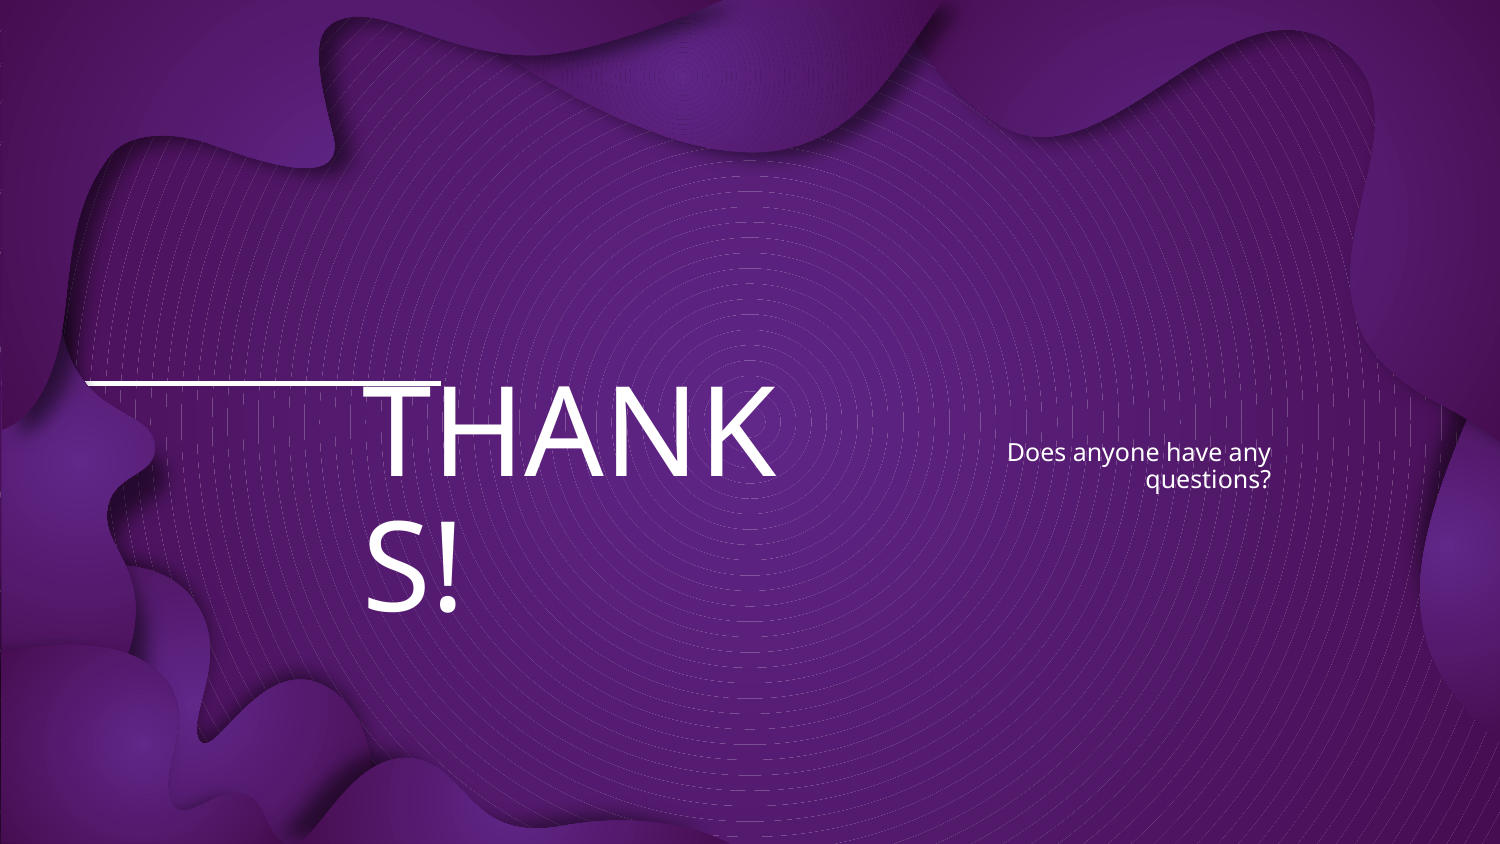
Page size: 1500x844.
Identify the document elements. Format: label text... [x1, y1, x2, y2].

subtitle THANKS! [351, 362, 828, 482]
subtitle Does anyone have any questions? [891, 434, 1283, 560]
